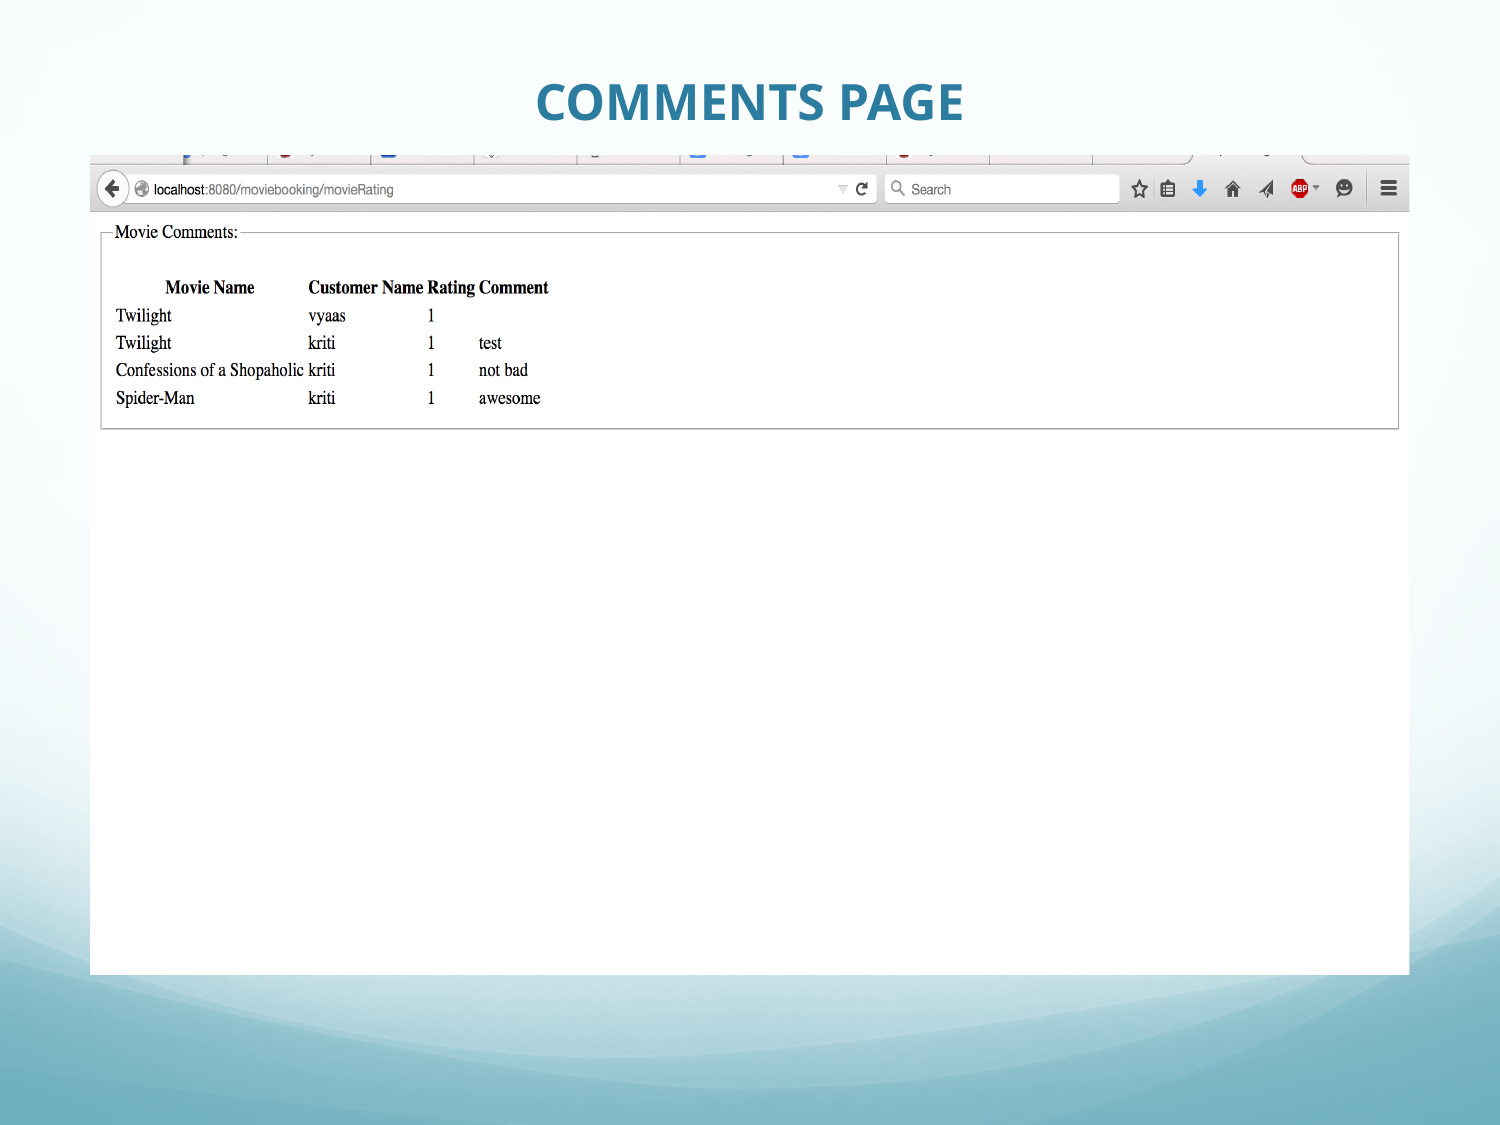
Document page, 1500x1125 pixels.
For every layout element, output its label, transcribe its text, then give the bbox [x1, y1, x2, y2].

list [89, 155, 1410, 976]
title COMMENTS PAGE [90, 17, 1410, 139]
